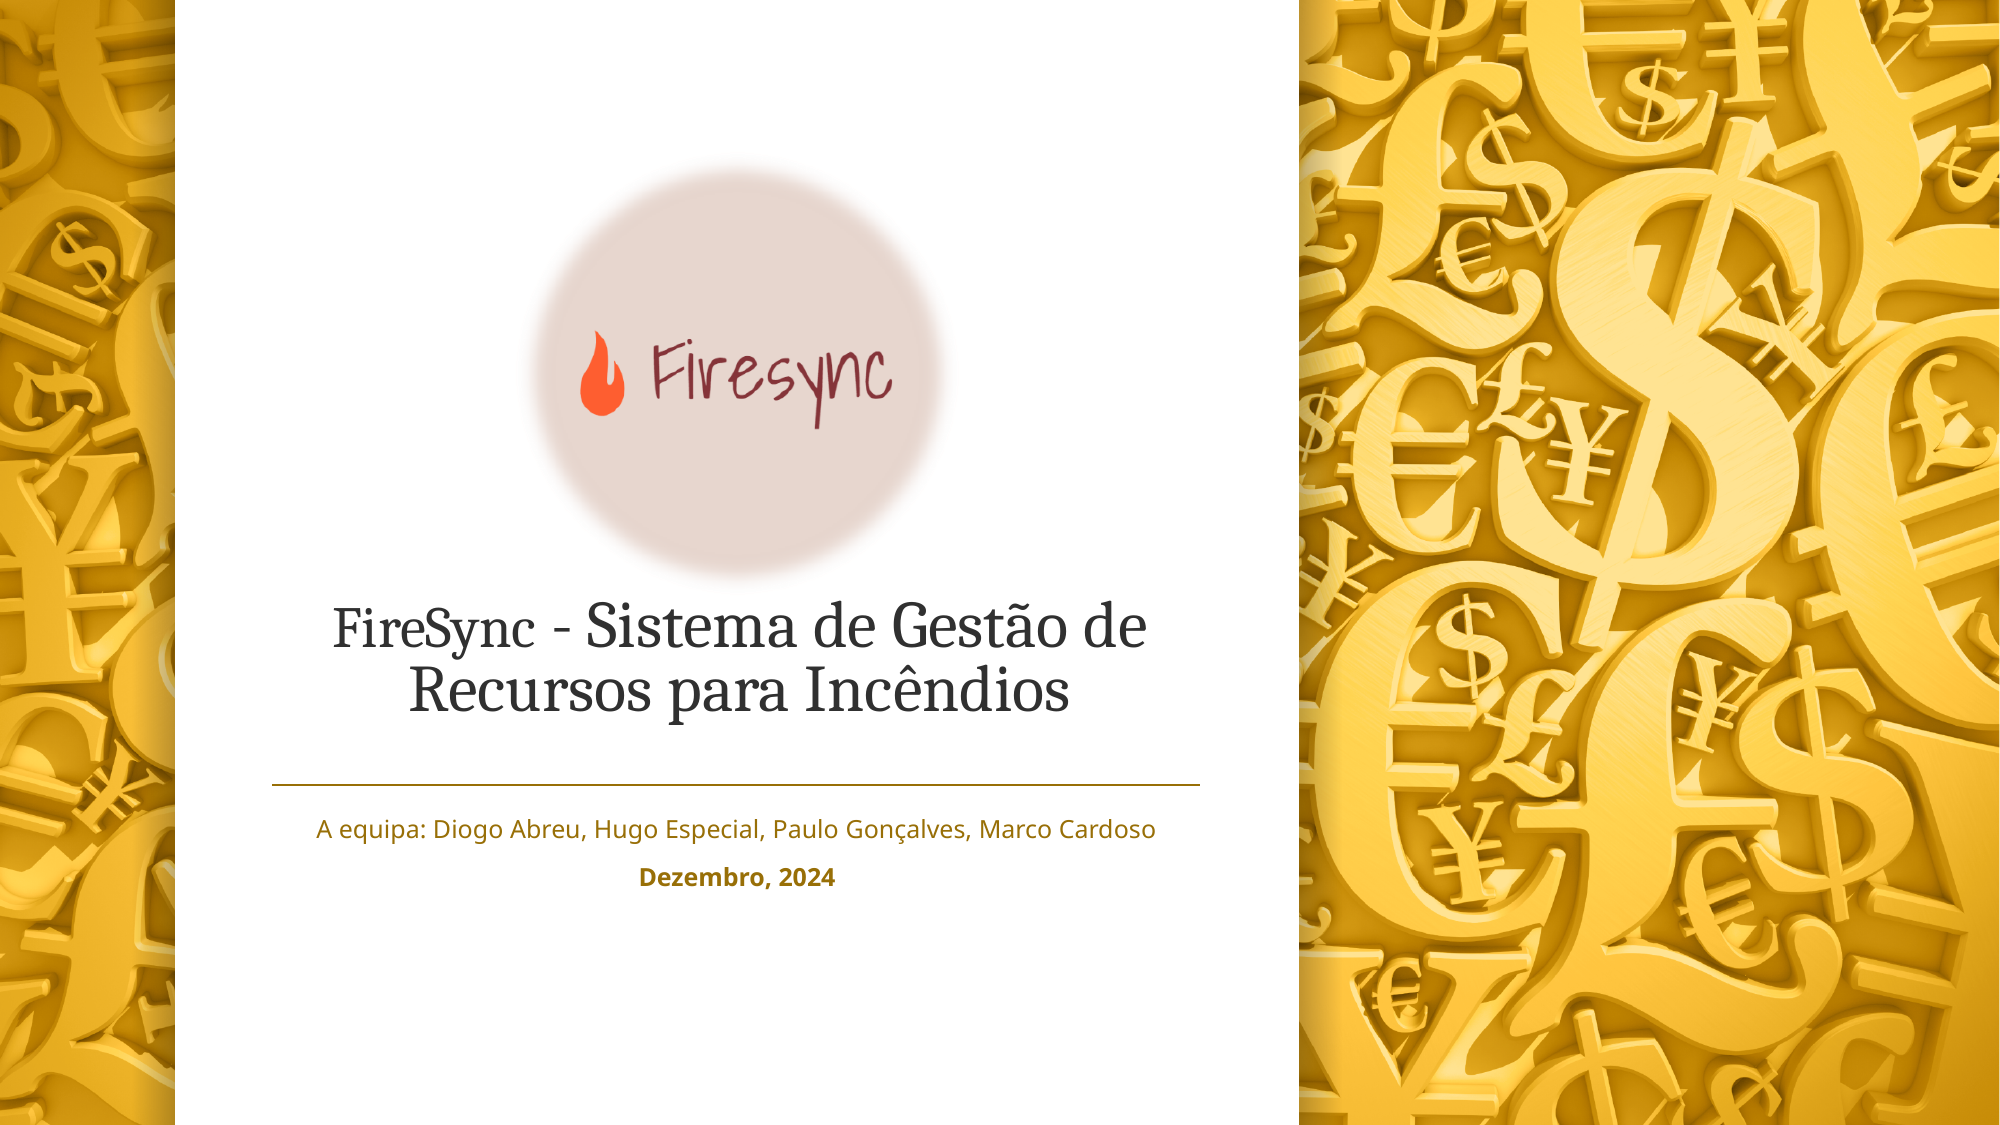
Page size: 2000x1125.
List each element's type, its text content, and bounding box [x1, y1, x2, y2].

title FireSync - Sistema de Gestão de Recursos para Incêndios [255, 231, 1225, 732]
picture [0, 0, 175, 1125]
picture [512, 148, 962, 598]
subtitle A equipa: Diogo Abreu, Hugo Especial, Paulo Gonçalves, Marco Cardoso Dezembro, 2024 [249, 803, 1225, 1012]
picture [1299, 0, 2000, 1125]
